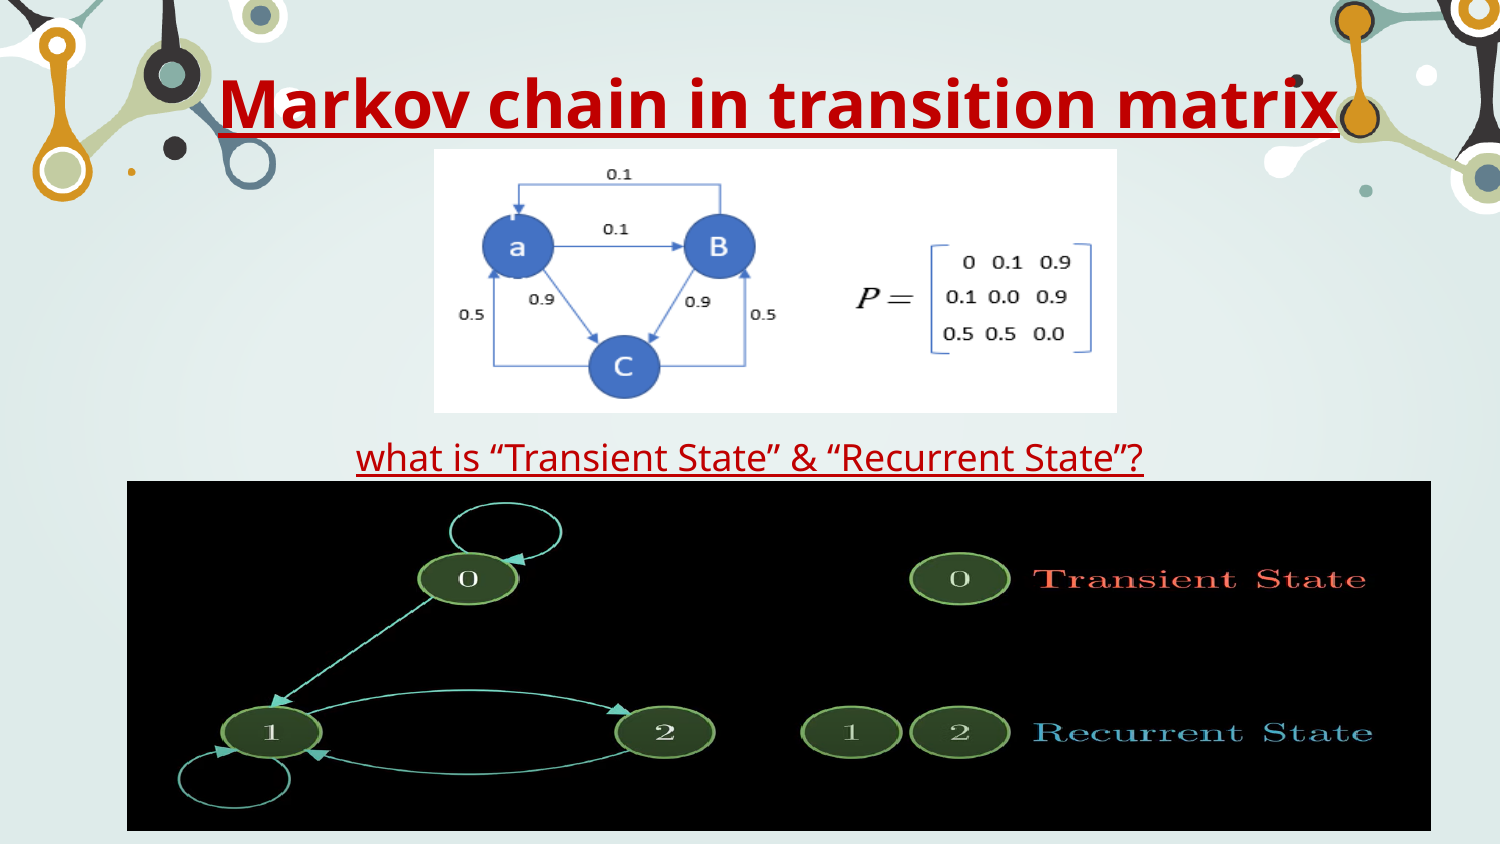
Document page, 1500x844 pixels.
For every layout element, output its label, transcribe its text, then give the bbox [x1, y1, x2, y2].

title Markov chain in transition matrix form [182, 46, 1375, 150]
picture [0, 0, 1500, 844]
subtitle what is “Transient State” & “Recurrent State”? [89, 413, 1411, 530]
